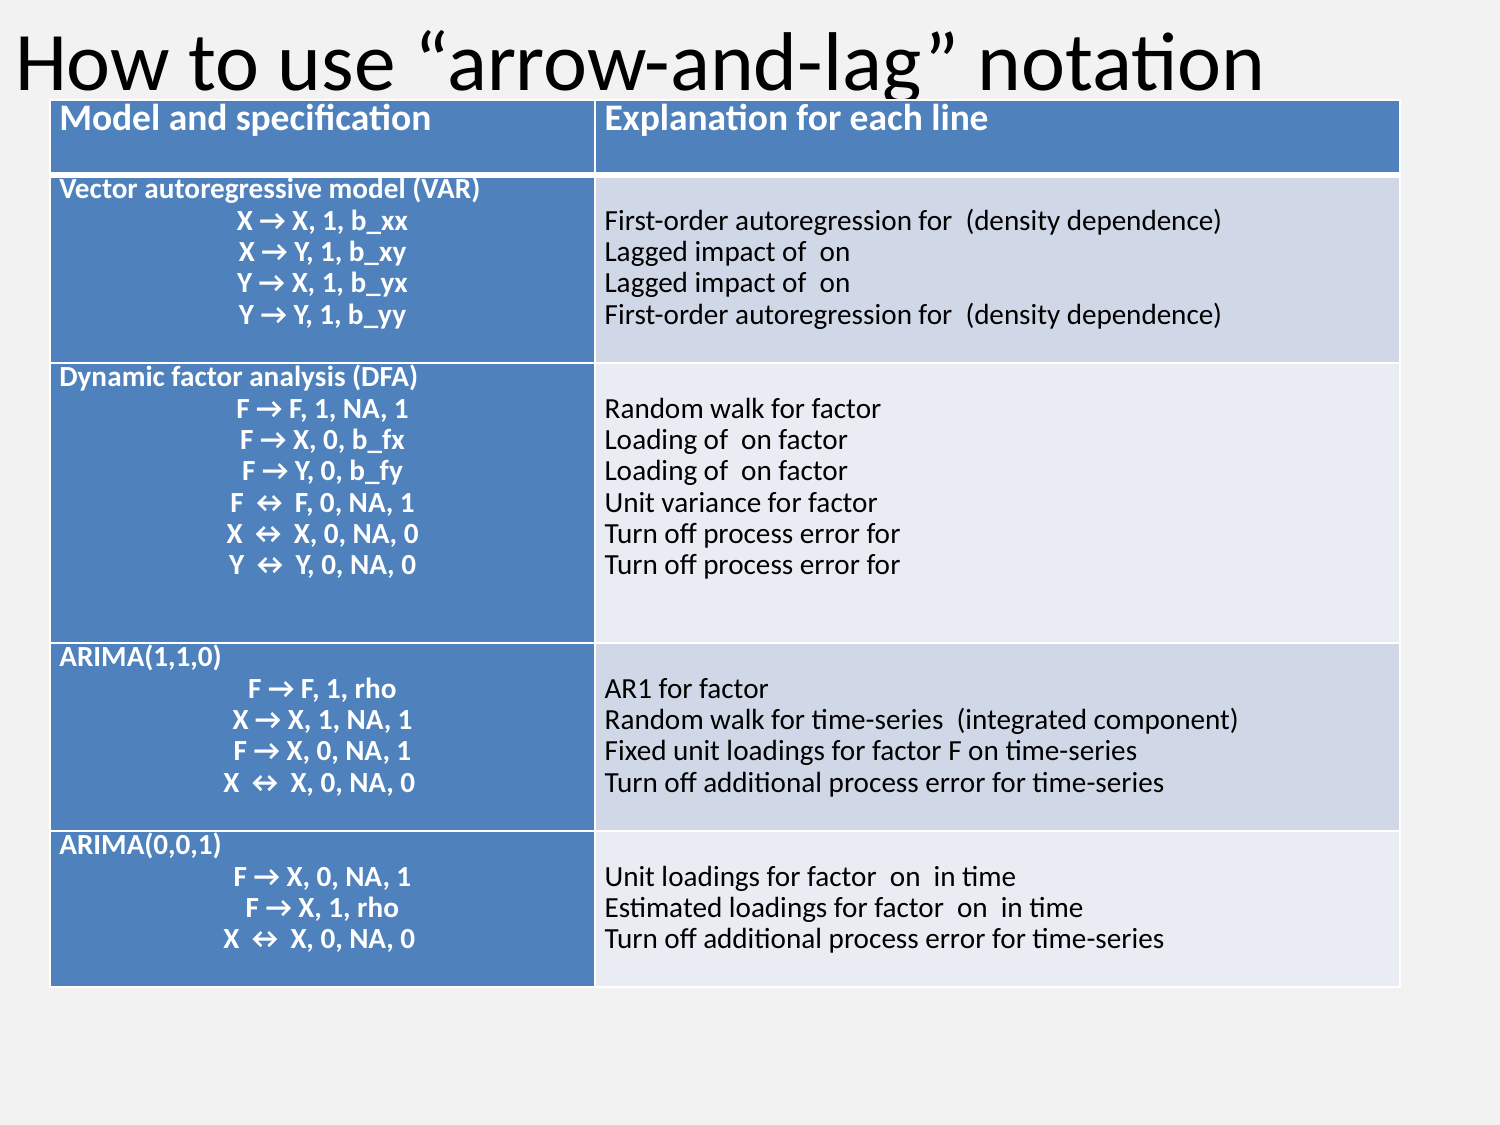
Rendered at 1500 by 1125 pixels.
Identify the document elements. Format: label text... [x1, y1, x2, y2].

list How to use “arrow-and-lag” notation [0, 0, 1500, 1125]
